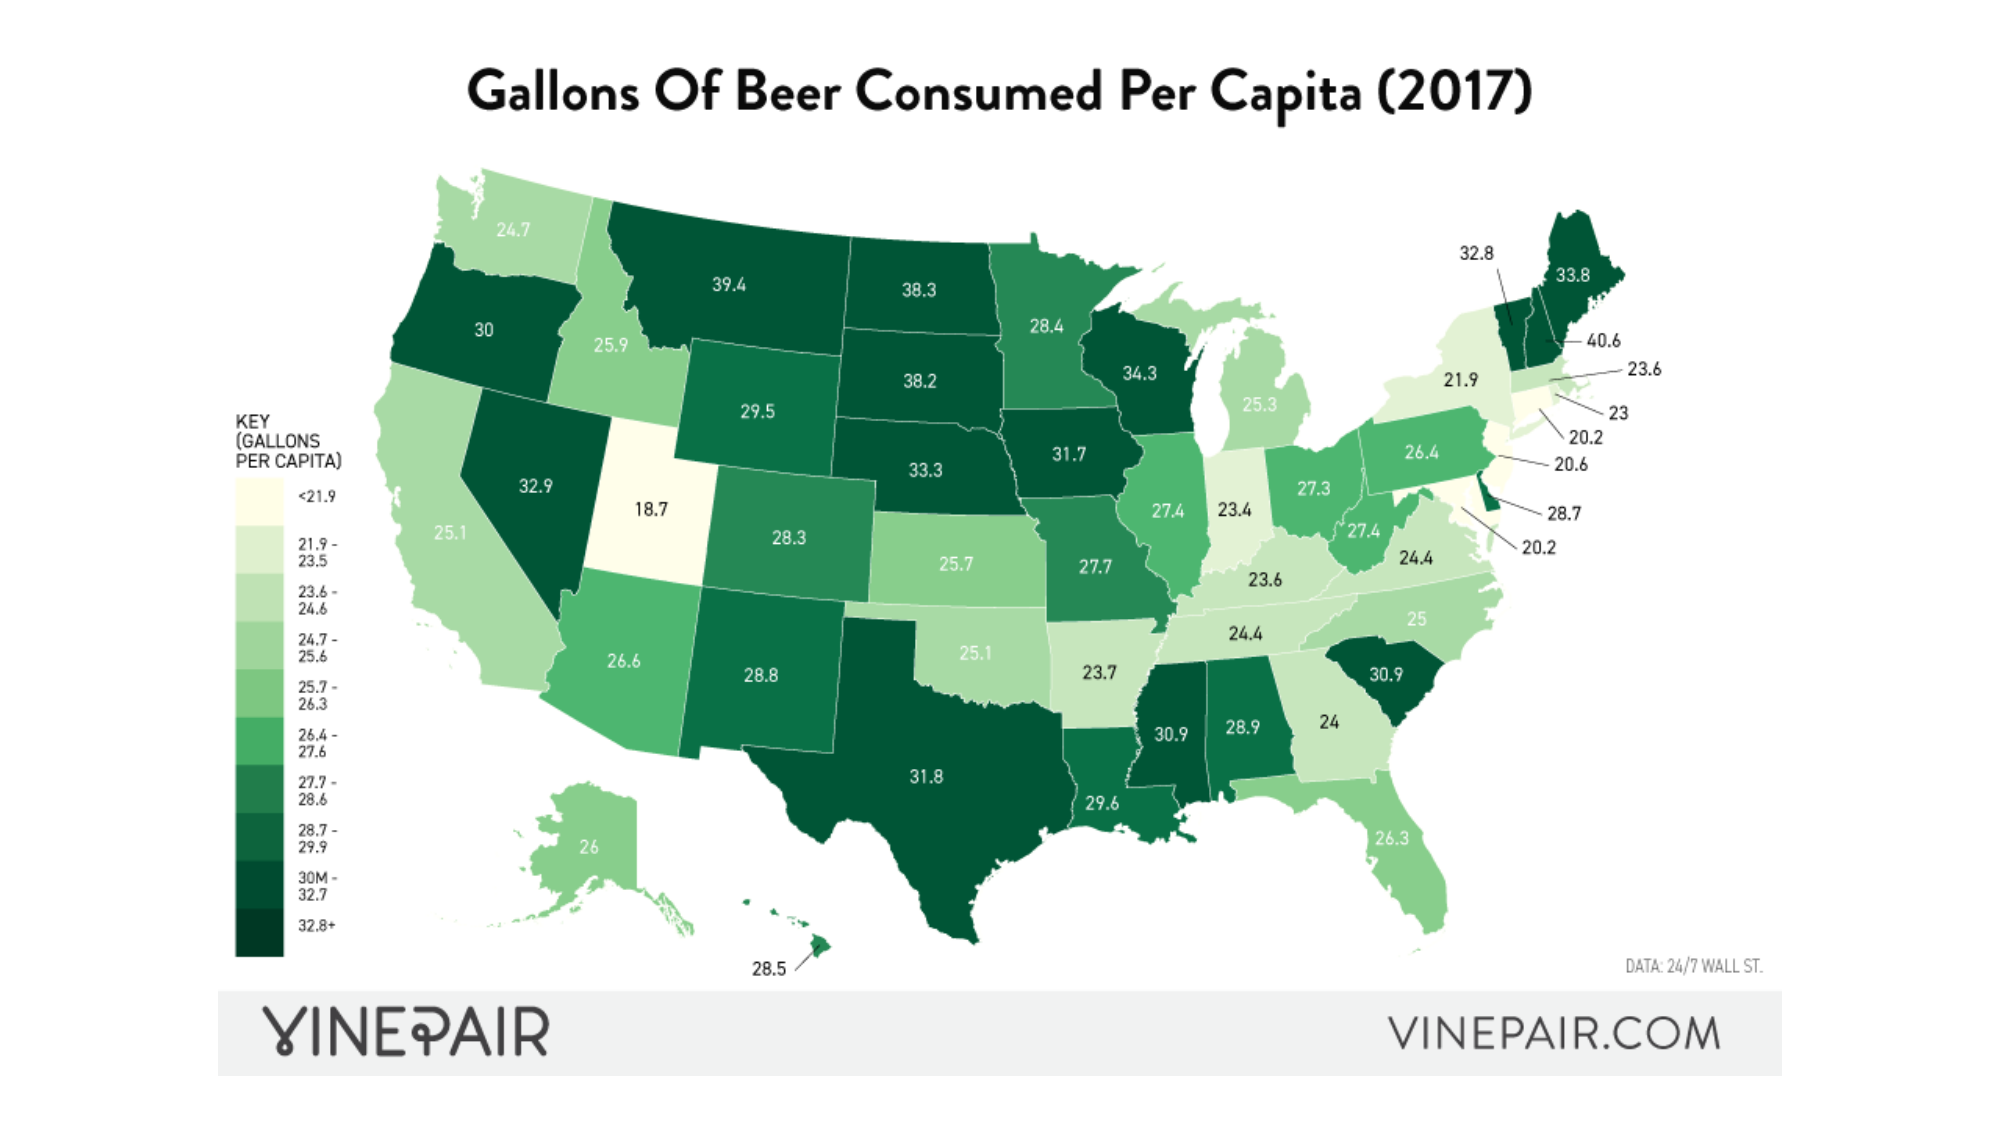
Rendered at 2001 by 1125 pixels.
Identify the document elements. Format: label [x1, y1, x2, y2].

picture [218, 48, 1782, 1077]
